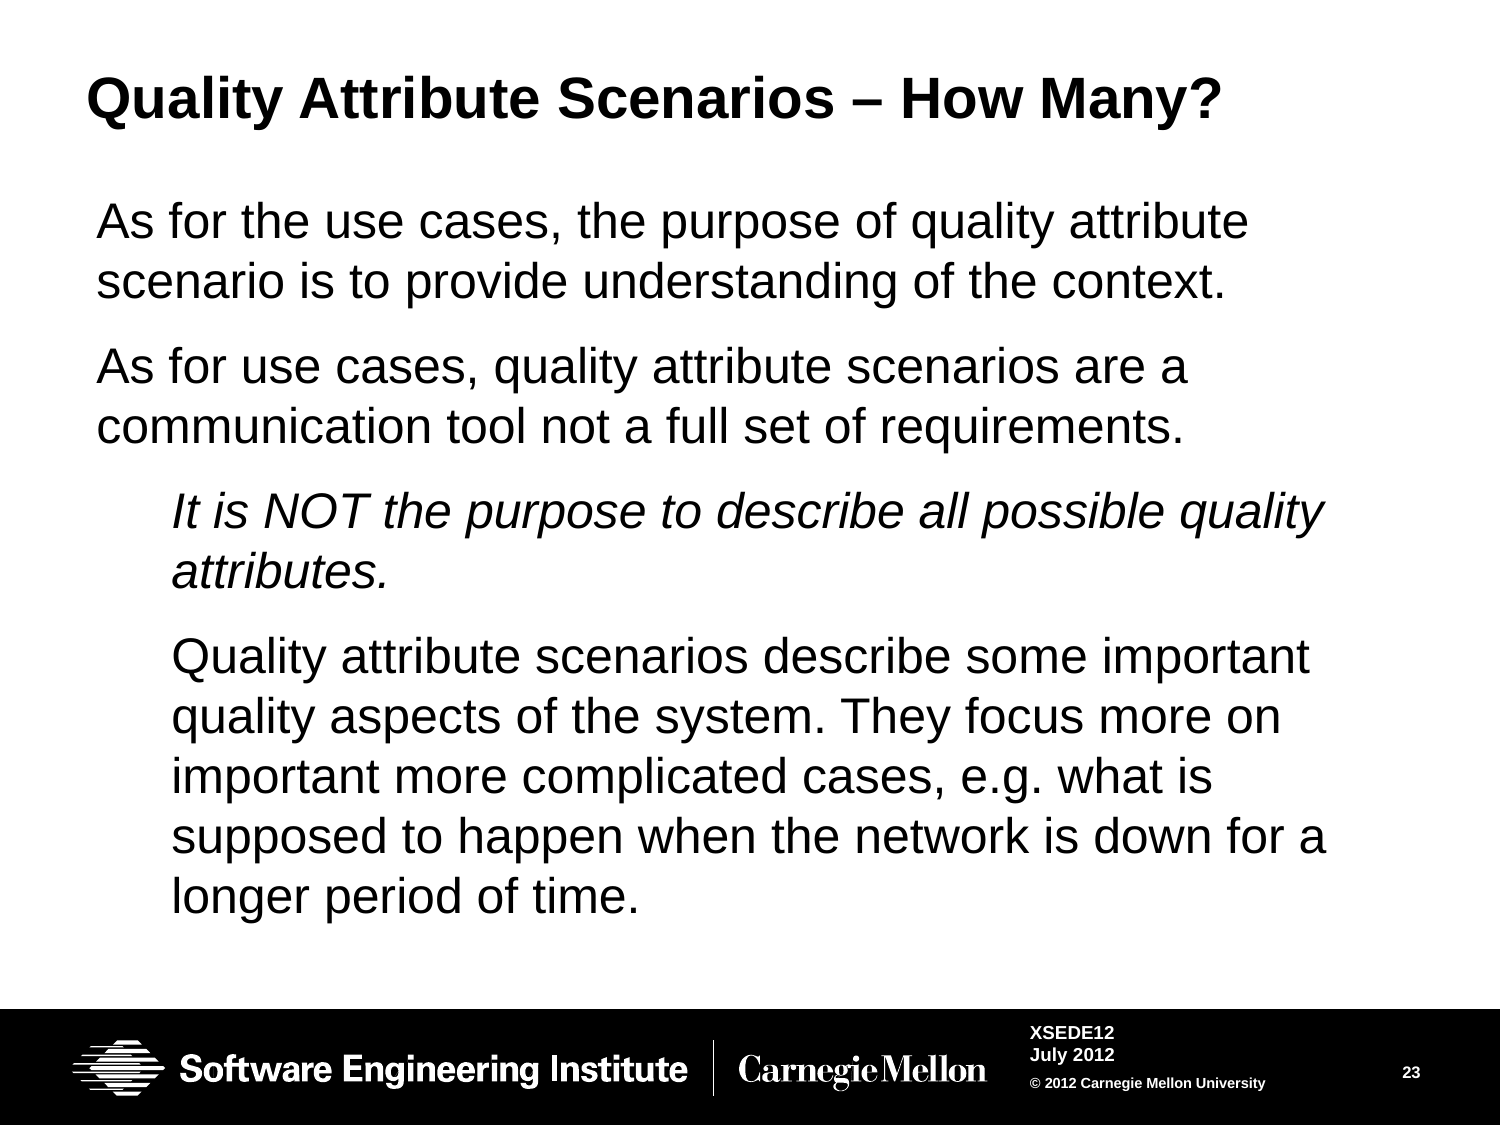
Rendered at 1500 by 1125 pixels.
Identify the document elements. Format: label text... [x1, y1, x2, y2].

title Quality Attribute Scenarios – How Many? [86, 68, 1482, 134]
text_box As for the use cases, the purpose of quality attribute scenario is to provide understanding of the context. As for use cases, quality attribute scenarios are a communication tool not a full set of requirements. It is NOT the purpose to describe all possible quality attributes. Quality attribute scenarios describe some important quality aspects of the system. They focus more on important more complicated cases, e.g. what is supposed to happen when the network is down for a longer period of time. [81, 181, 1414, 931]
